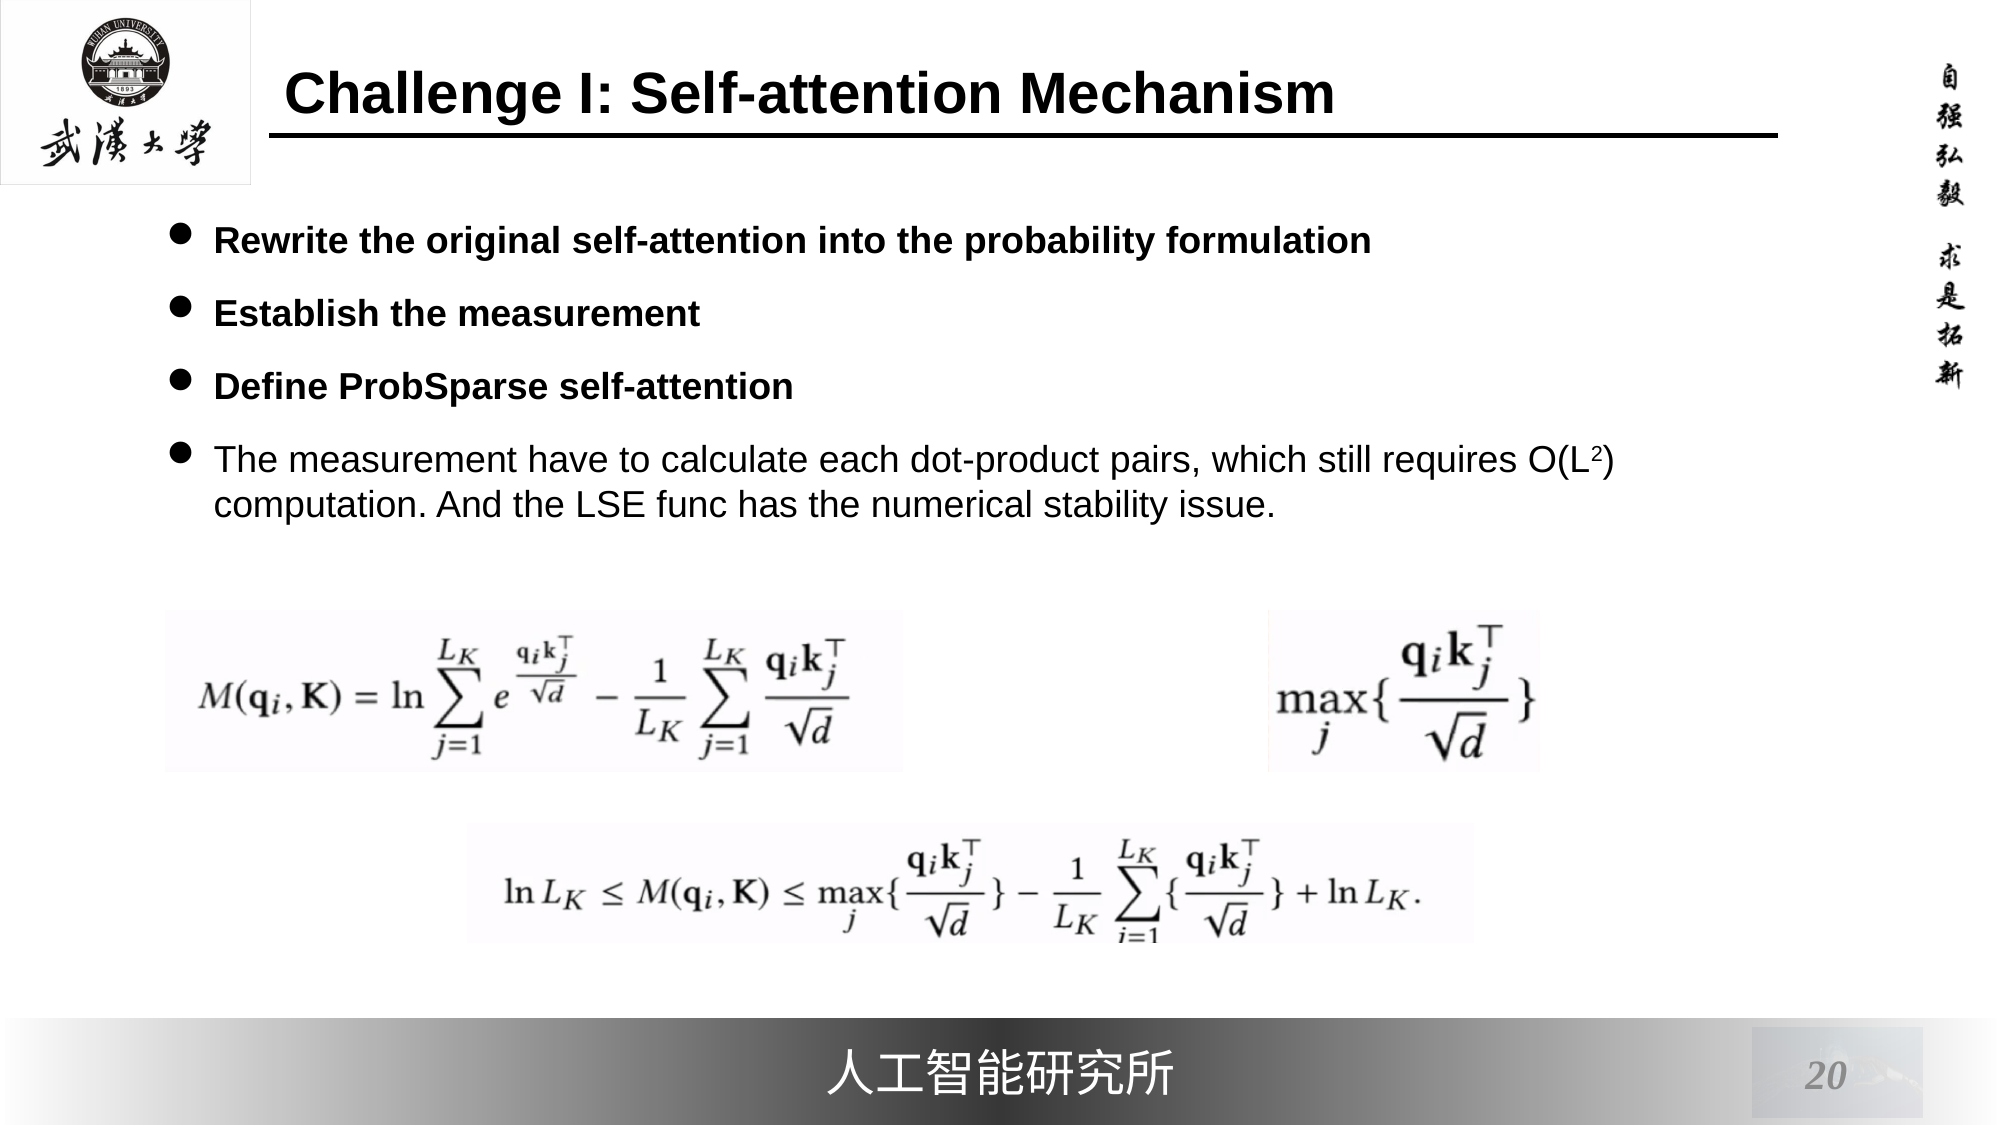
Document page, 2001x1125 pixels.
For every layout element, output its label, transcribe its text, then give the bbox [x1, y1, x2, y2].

text_box Establish the measurement [151, 281, 1289, 342]
text_box The measurement have to calculate each dot-product pairs, which still requires O(L2) computation. And the LSE func has the numerical stability issue. [151, 427, 1790, 533]
picture [467, 823, 1474, 943]
picture [1268, 610, 1540, 772]
text_box Define ProbSparse self-attention [151, 354, 1289, 415]
title Challenge I: Self-attention Mechanism [269, 29, 1995, 160]
picture [165, 610, 903, 772]
text_box Rewrite the original self-attention into the probability formulation [151, 208, 1448, 269]
picture [1924, 160, 1980, 400]
slide_number 20 [1412, 1042, 1863, 1103]
picture [0, 0, 251, 185]
